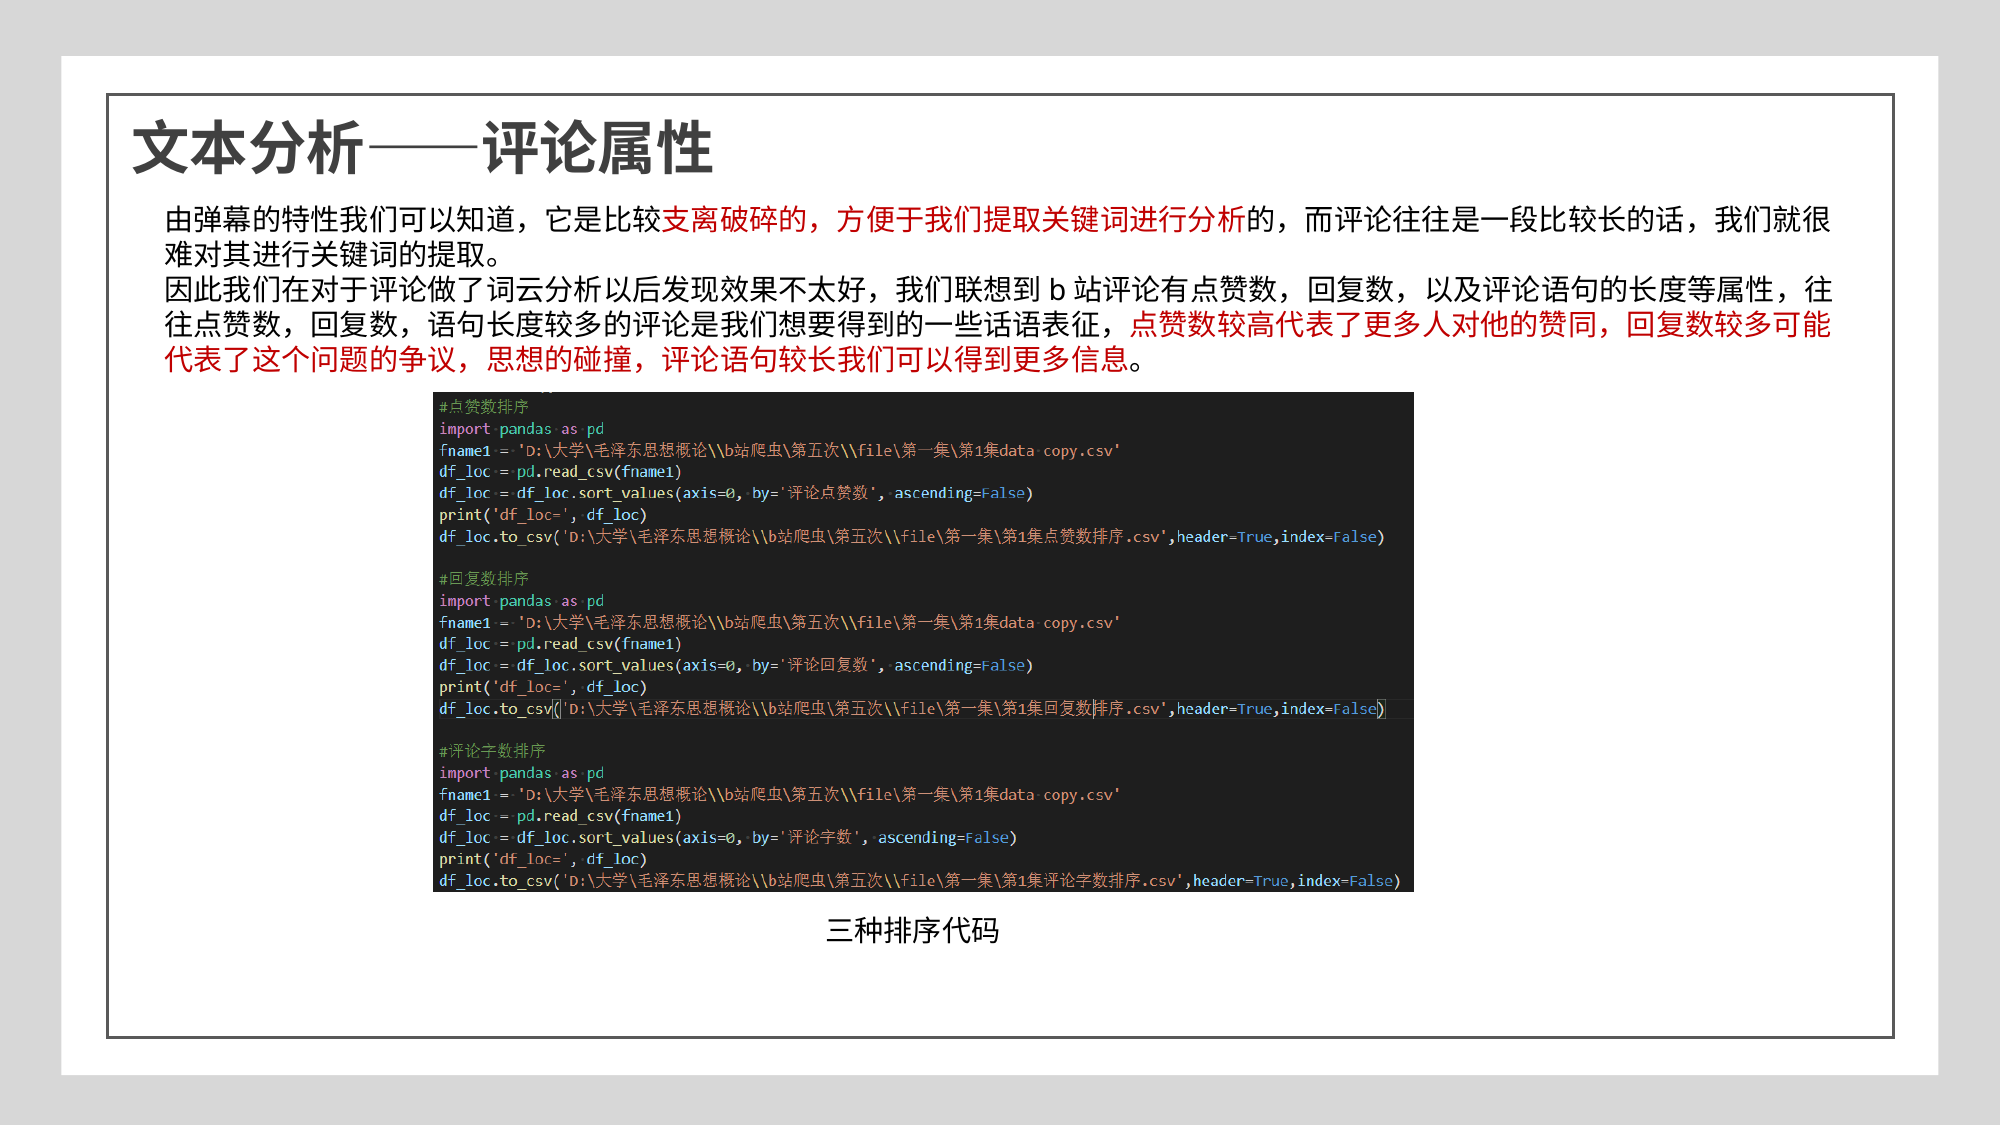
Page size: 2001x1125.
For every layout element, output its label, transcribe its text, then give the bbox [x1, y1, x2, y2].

text_box [61, 56, 1939, 1076]
text_box 文本分析——评论属性 [120, 105, 1517, 187]
text_box [0, 0, 2000, 1125]
picture [433, 392, 1414, 892]
text_box [106, 94, 1894, 1038]
text_box 由弹幕的特性我们可以知道，它是比较支离破碎的，方便于我们提取关键词进行分析的，而评论往往是一段比较长的话，我们就很难对其进行关键词的提取。 因此我们在对于评论做了词云分析以后发现效果不太好，我们联想到b站评论有点赞数，回复数，以及评论语句的长度等属性，往往点赞数，回复数，语句长度较多的评论是我们想要得到的一些话语表征，点赞数较高代表了更多人对他的赞同，回复数较多可能代表了这个问题的争议，思想的碰撞，评论语句较长我们可以得到更多信息。 [149, 193, 1851, 384]
text_box 三种排序代码 [810, 904, 1037, 955]
